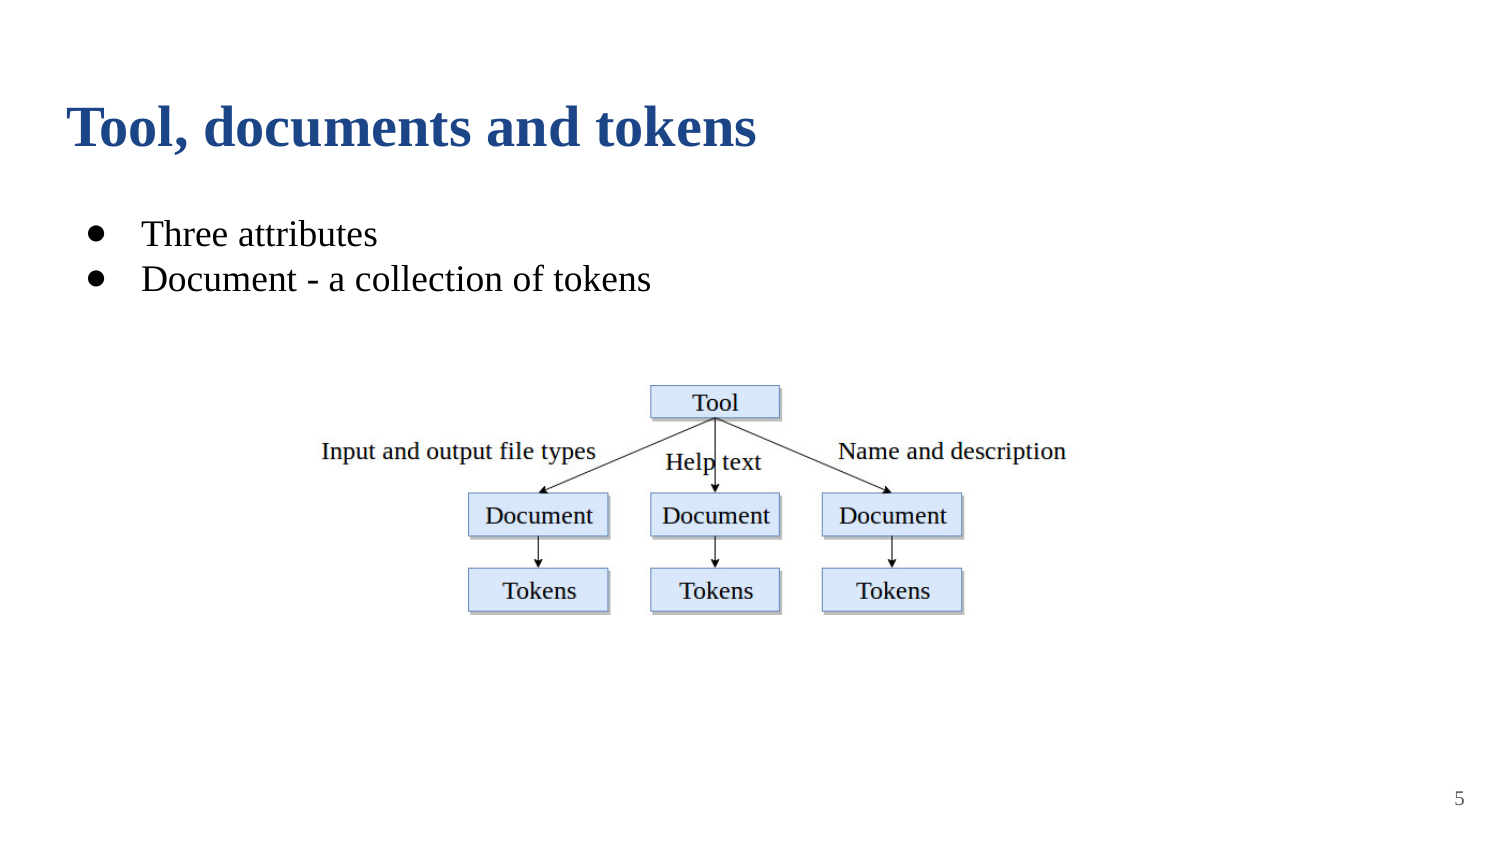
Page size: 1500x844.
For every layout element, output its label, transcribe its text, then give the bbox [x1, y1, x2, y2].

title Tool, documents and tokens [51, 72, 1449, 167]
text_box Three attributes Document - a collection of tokens [51, 194, 693, 312]
slide_number ‹#› [1389, 764, 1480, 830]
picture [318, 385, 1093, 615]
